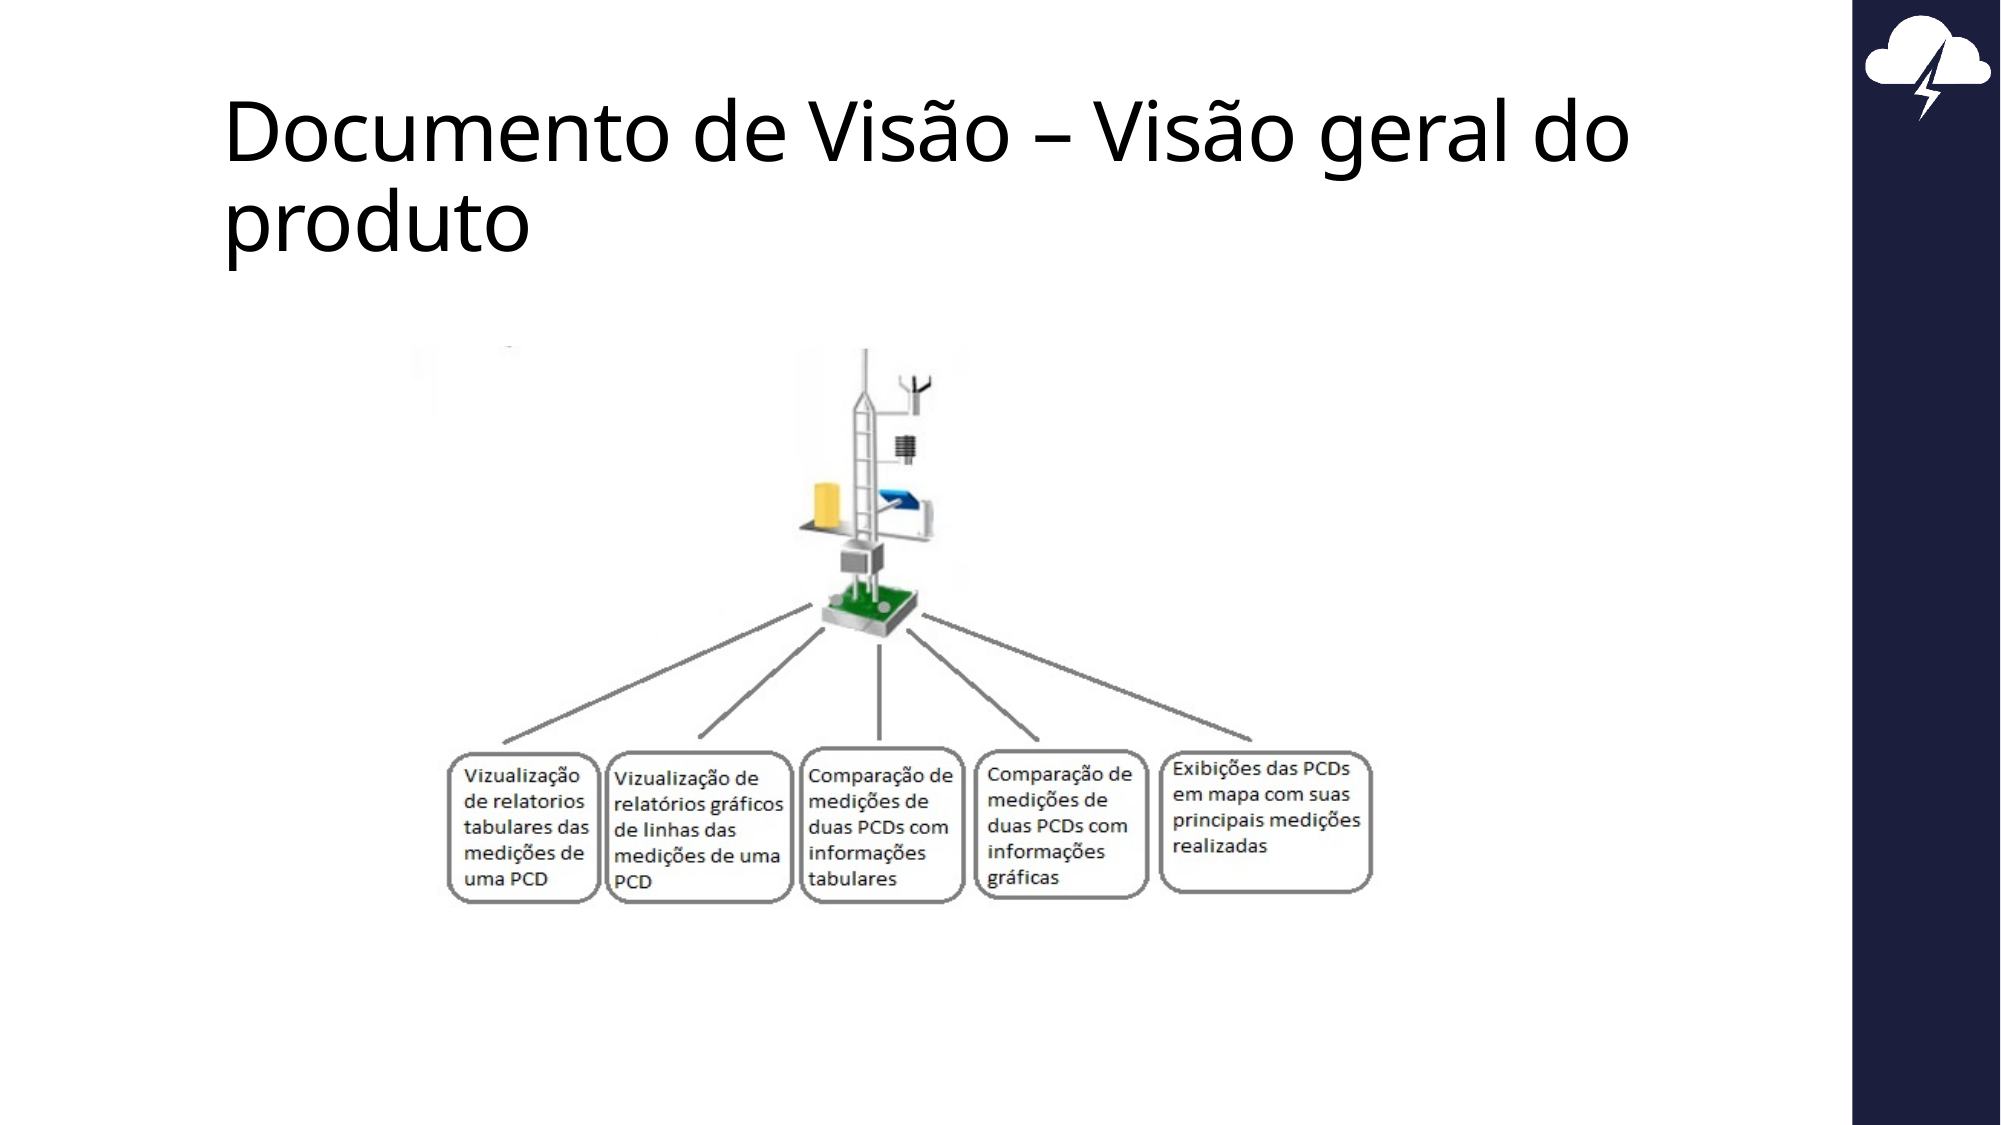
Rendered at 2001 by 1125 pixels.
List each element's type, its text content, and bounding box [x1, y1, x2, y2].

picture [1861, 11, 1993, 126]
title Documento de Visão – Visão geral do produto [207, 59, 1797, 278]
picture [412, 346, 1456, 1125]
